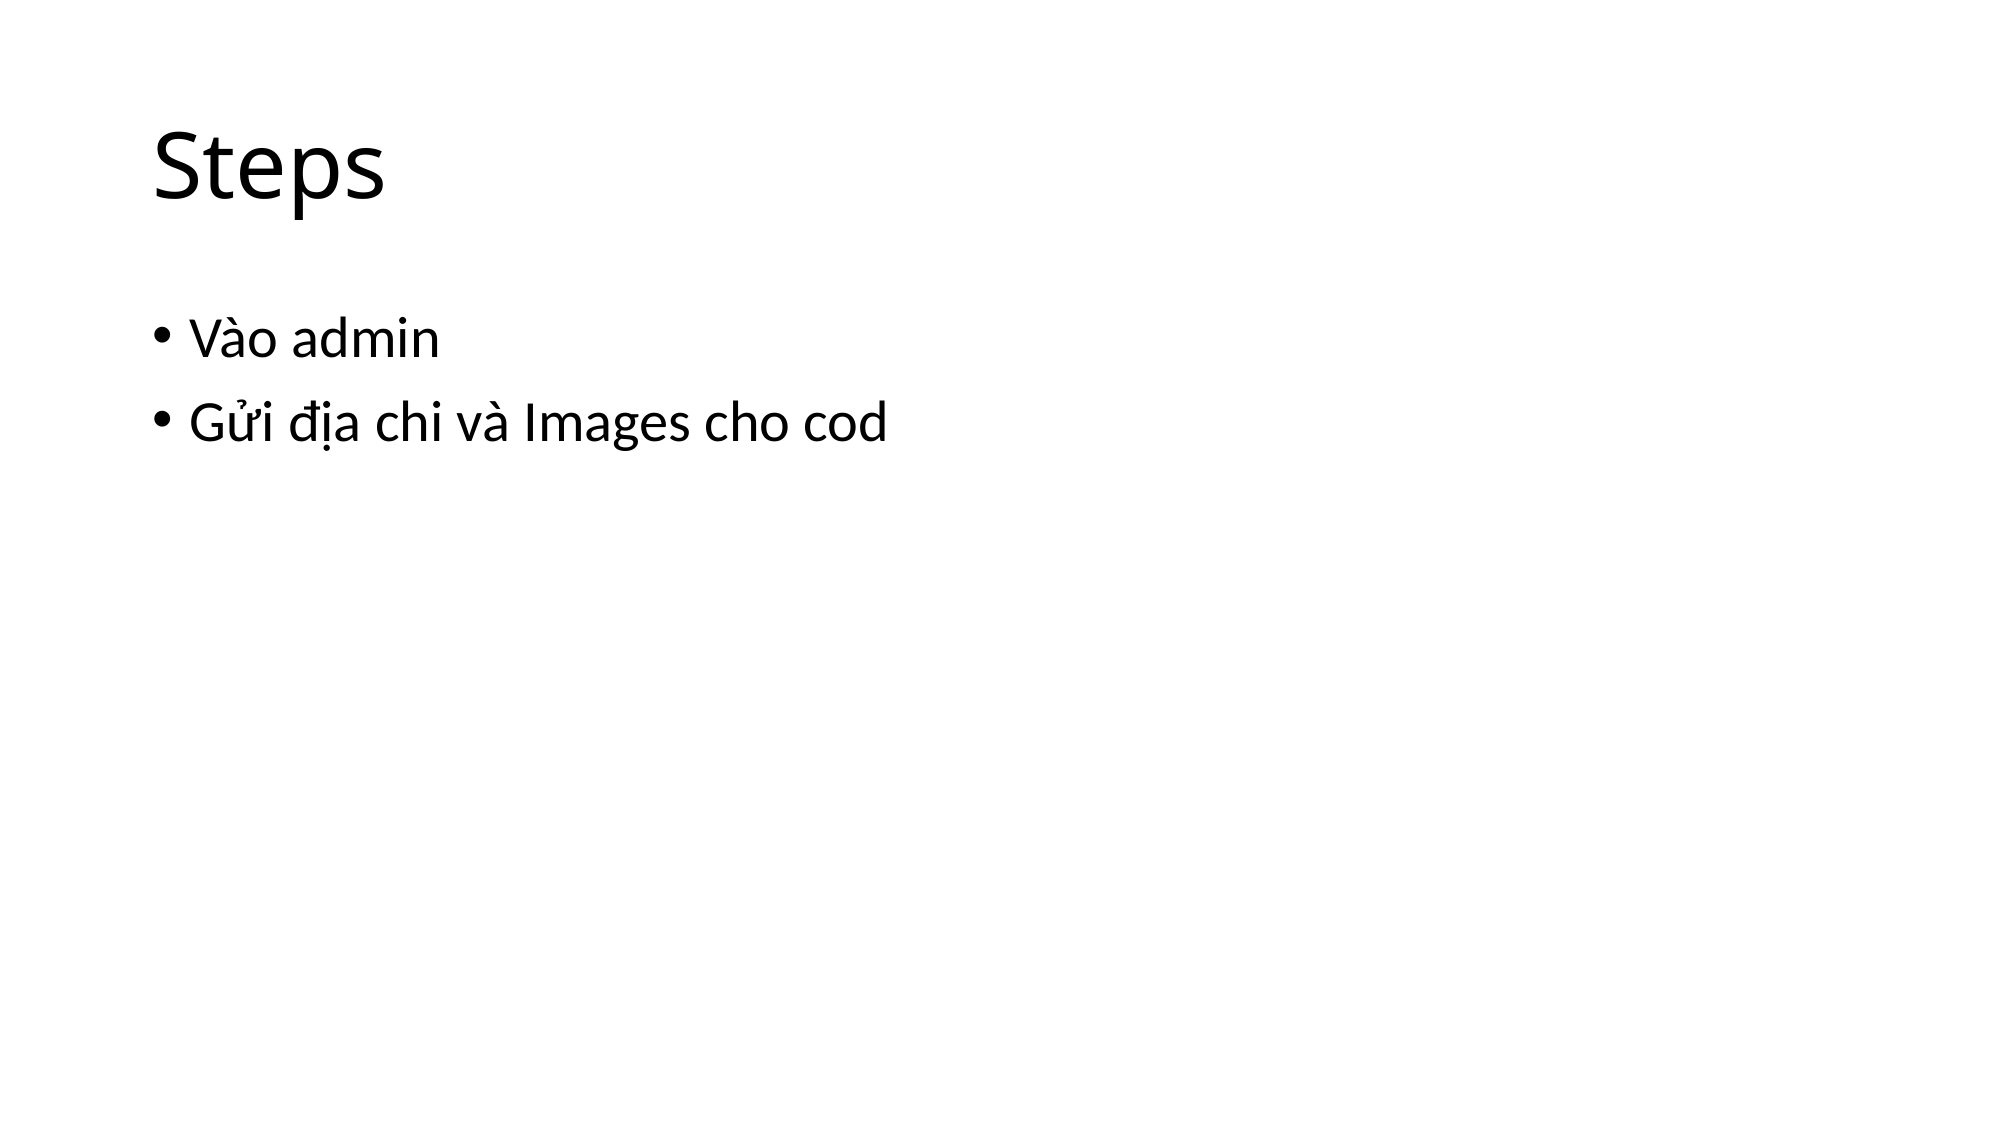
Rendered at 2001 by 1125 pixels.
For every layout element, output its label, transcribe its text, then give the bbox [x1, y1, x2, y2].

list Vào admin Gửi địa chi và Images cho cod [137, 299, 1863, 1014]
title Steps [137, 59, 1863, 278]
